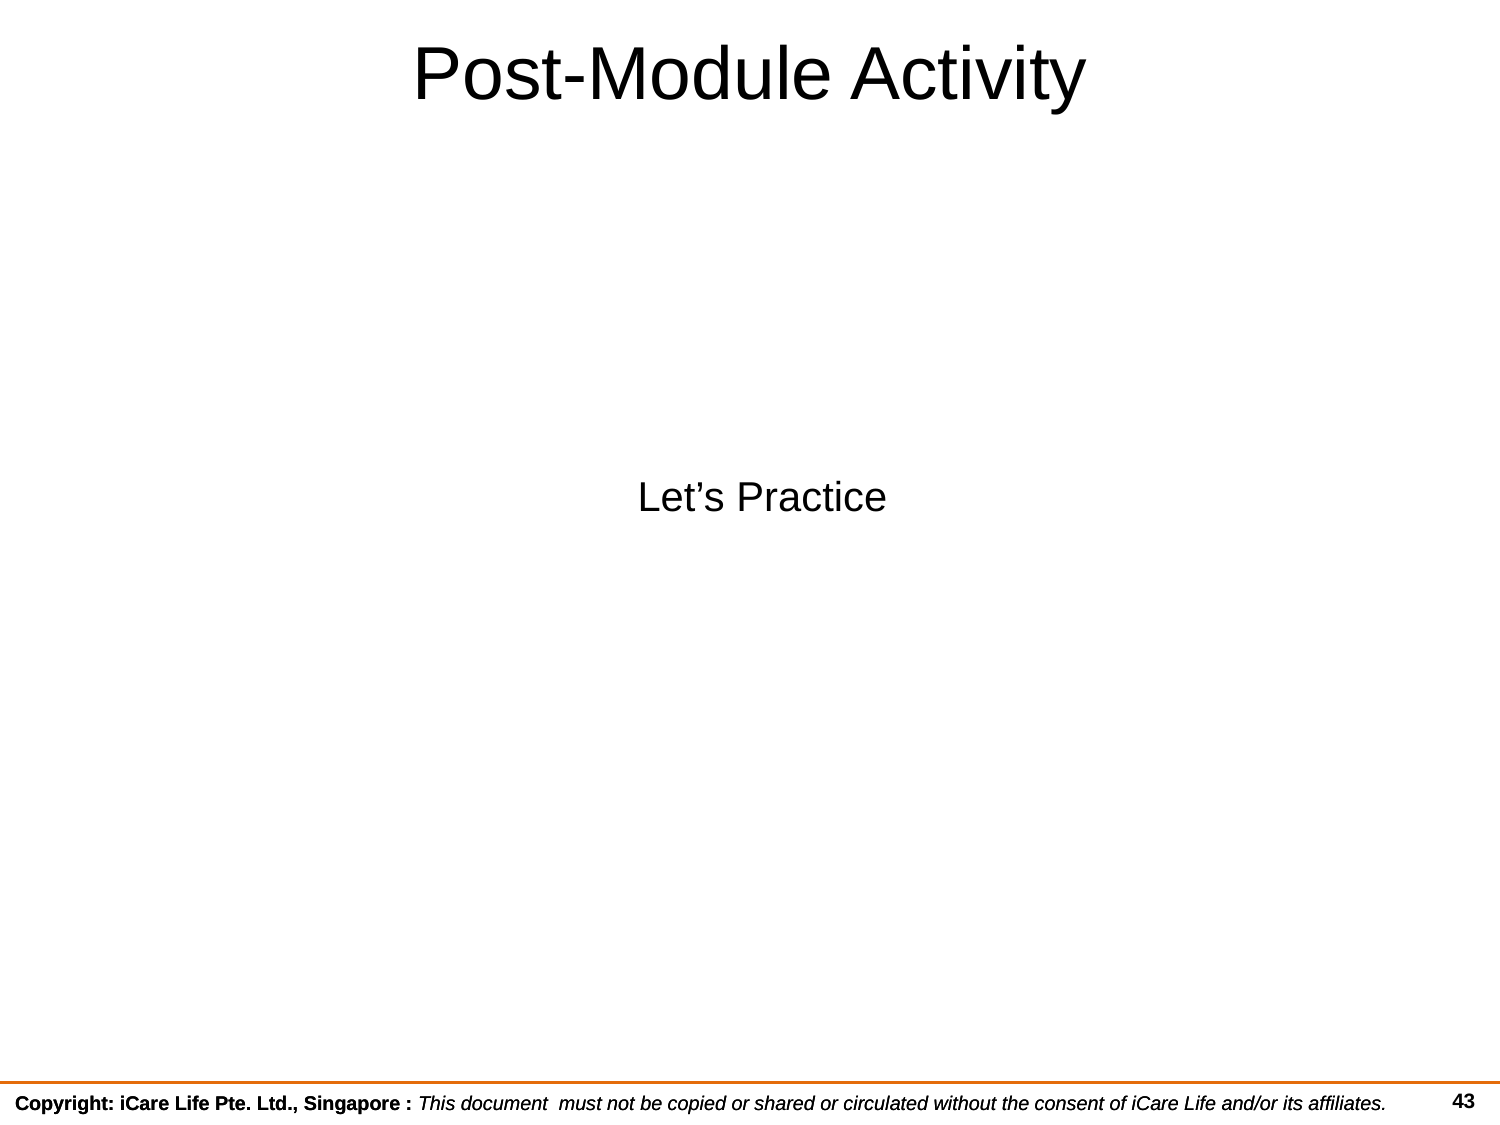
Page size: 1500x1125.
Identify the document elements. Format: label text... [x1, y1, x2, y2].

text_box Copyright: iCare Life Pte. Ltd., Singapore : This document must not be copied or shared or circulated without the consent of iCare Life and/or its affiliates. [0, 1091, 1500, 1122]
text_box Post-Module Activity [75, 16, 1426, 135]
text_box Let’s Practice [87, 462, 1438, 580]
